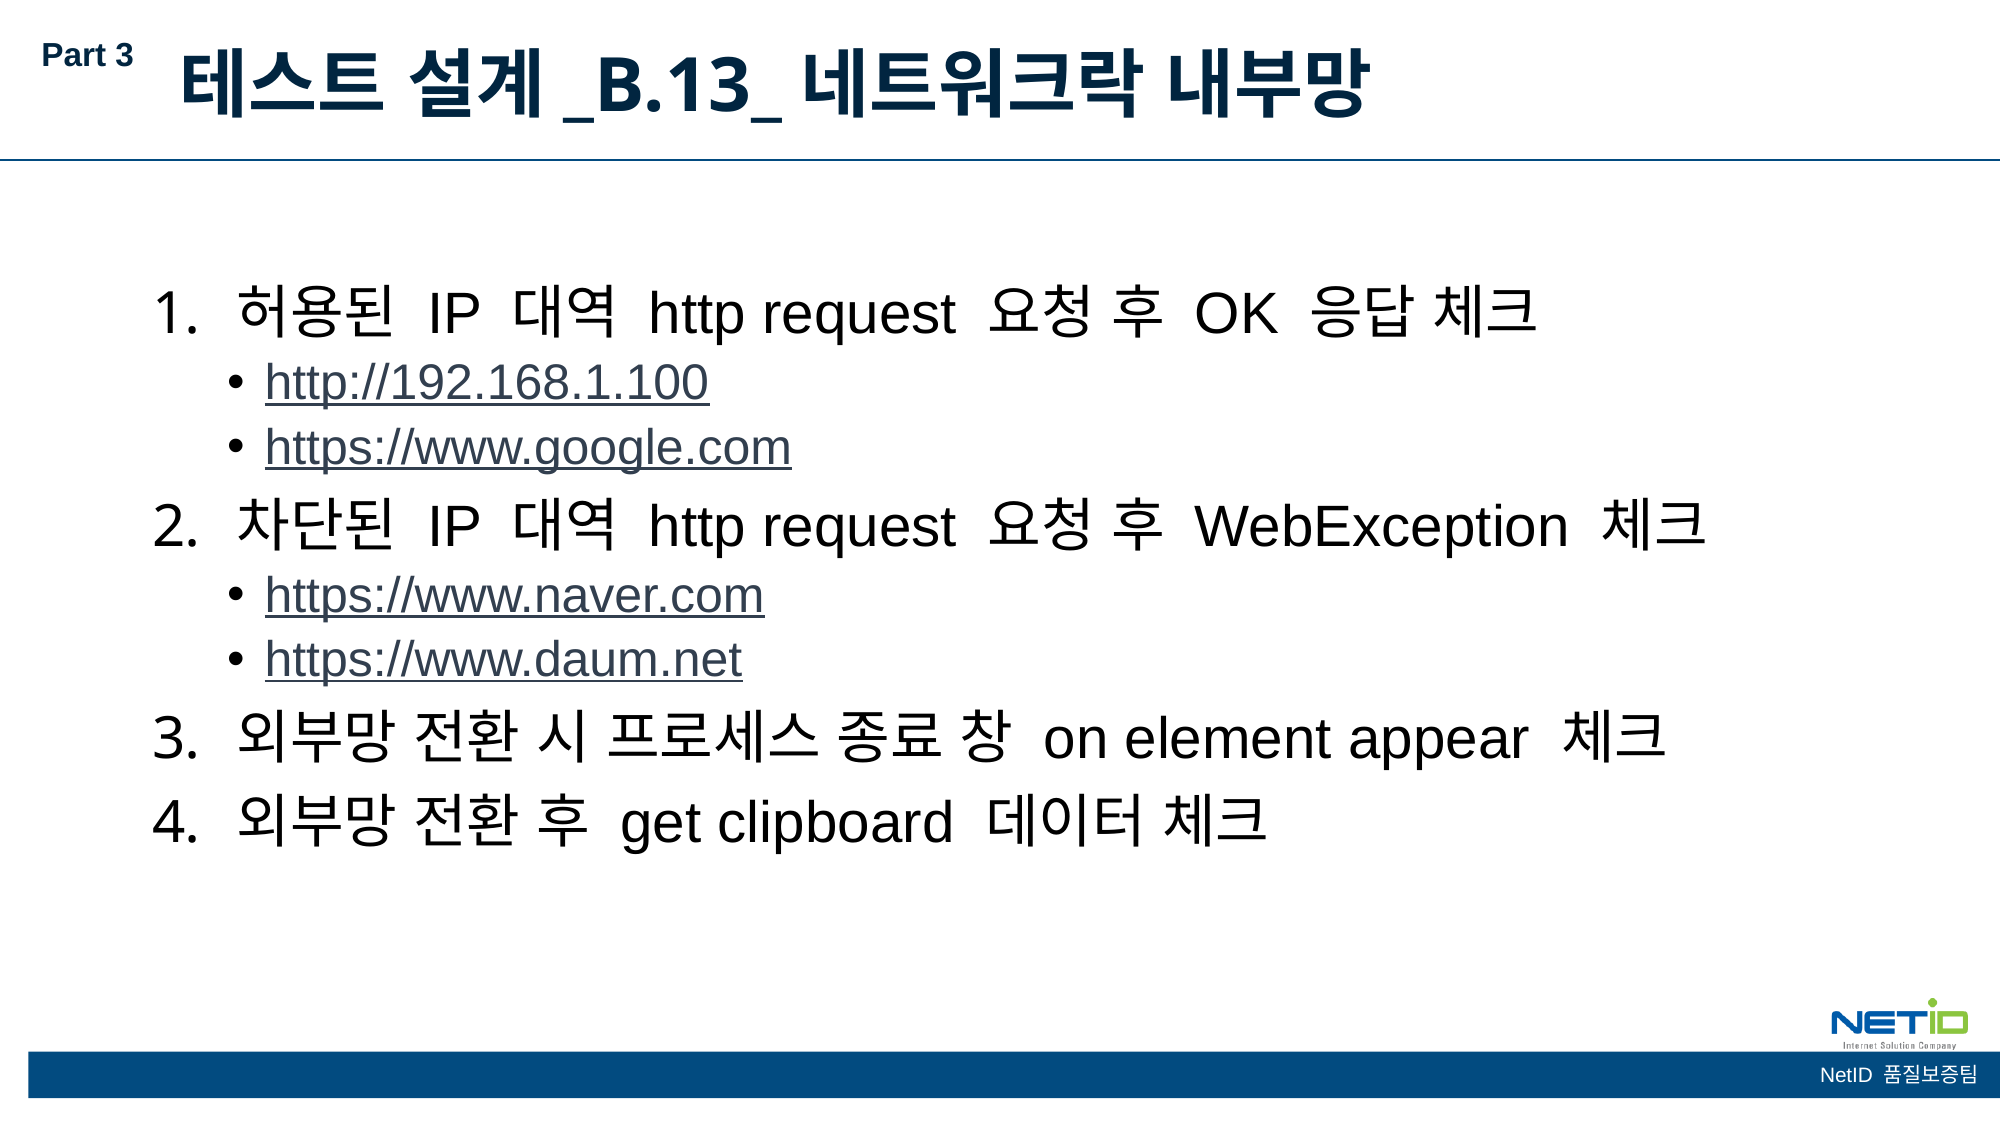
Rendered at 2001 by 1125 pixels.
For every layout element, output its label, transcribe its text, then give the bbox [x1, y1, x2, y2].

text_box 허용된 IP 대역 http request 요청 후 OK 응답 체크 http://192.168.1.100 https://www.google.com 차단된 IP 대역 http request 요청 후 WebException 체크 https://www.naver.com https://www.daum.net 외부망 전환 시 프로세스 종료 창 on element appear 체크 외부망 전환 후 get clipboard 데이터 체크 [137, 185, 1863, 1014]
text_box Part 3 [26, 26, 165, 81]
picture [1821, 993, 1978, 1056]
text_box 테스트 설계_B.13_네트워크락 내부망 [164, 28, 1863, 134]
